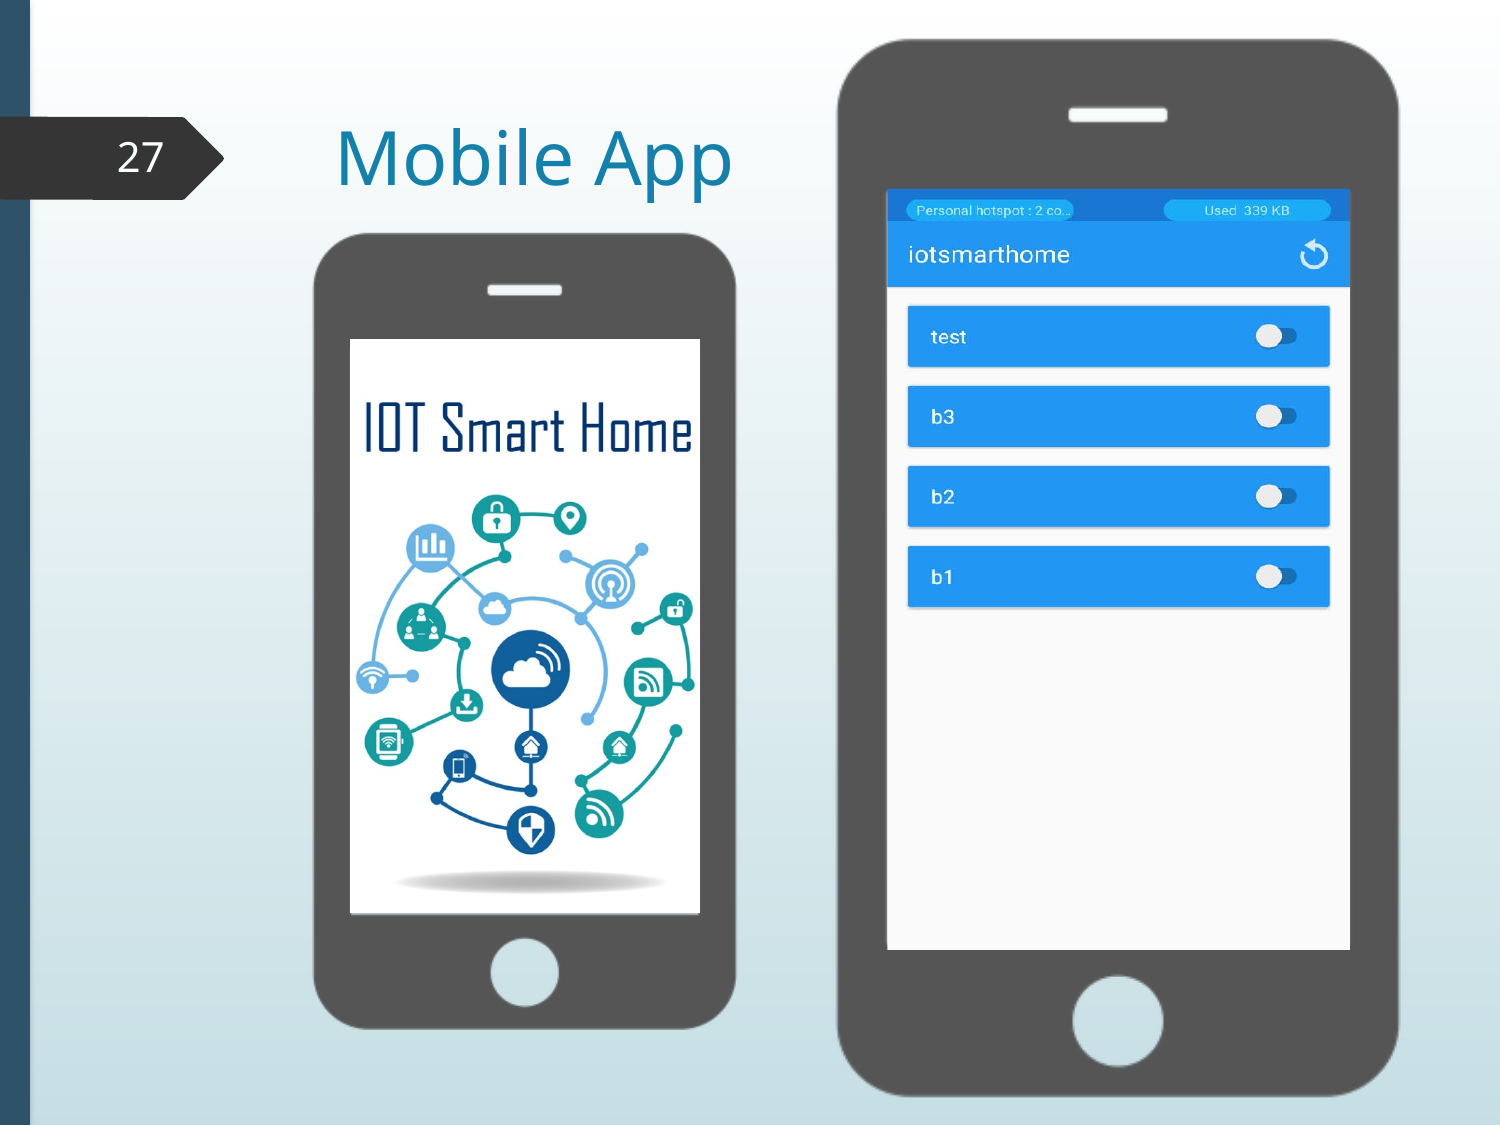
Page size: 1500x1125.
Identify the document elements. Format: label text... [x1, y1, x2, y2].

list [1006, 188, 1351, 951]
slide_number 27 [83, 129, 180, 155]
title Mobile App [319, 102, 483, 155]
picture [49, 0, 1500, 1125]
